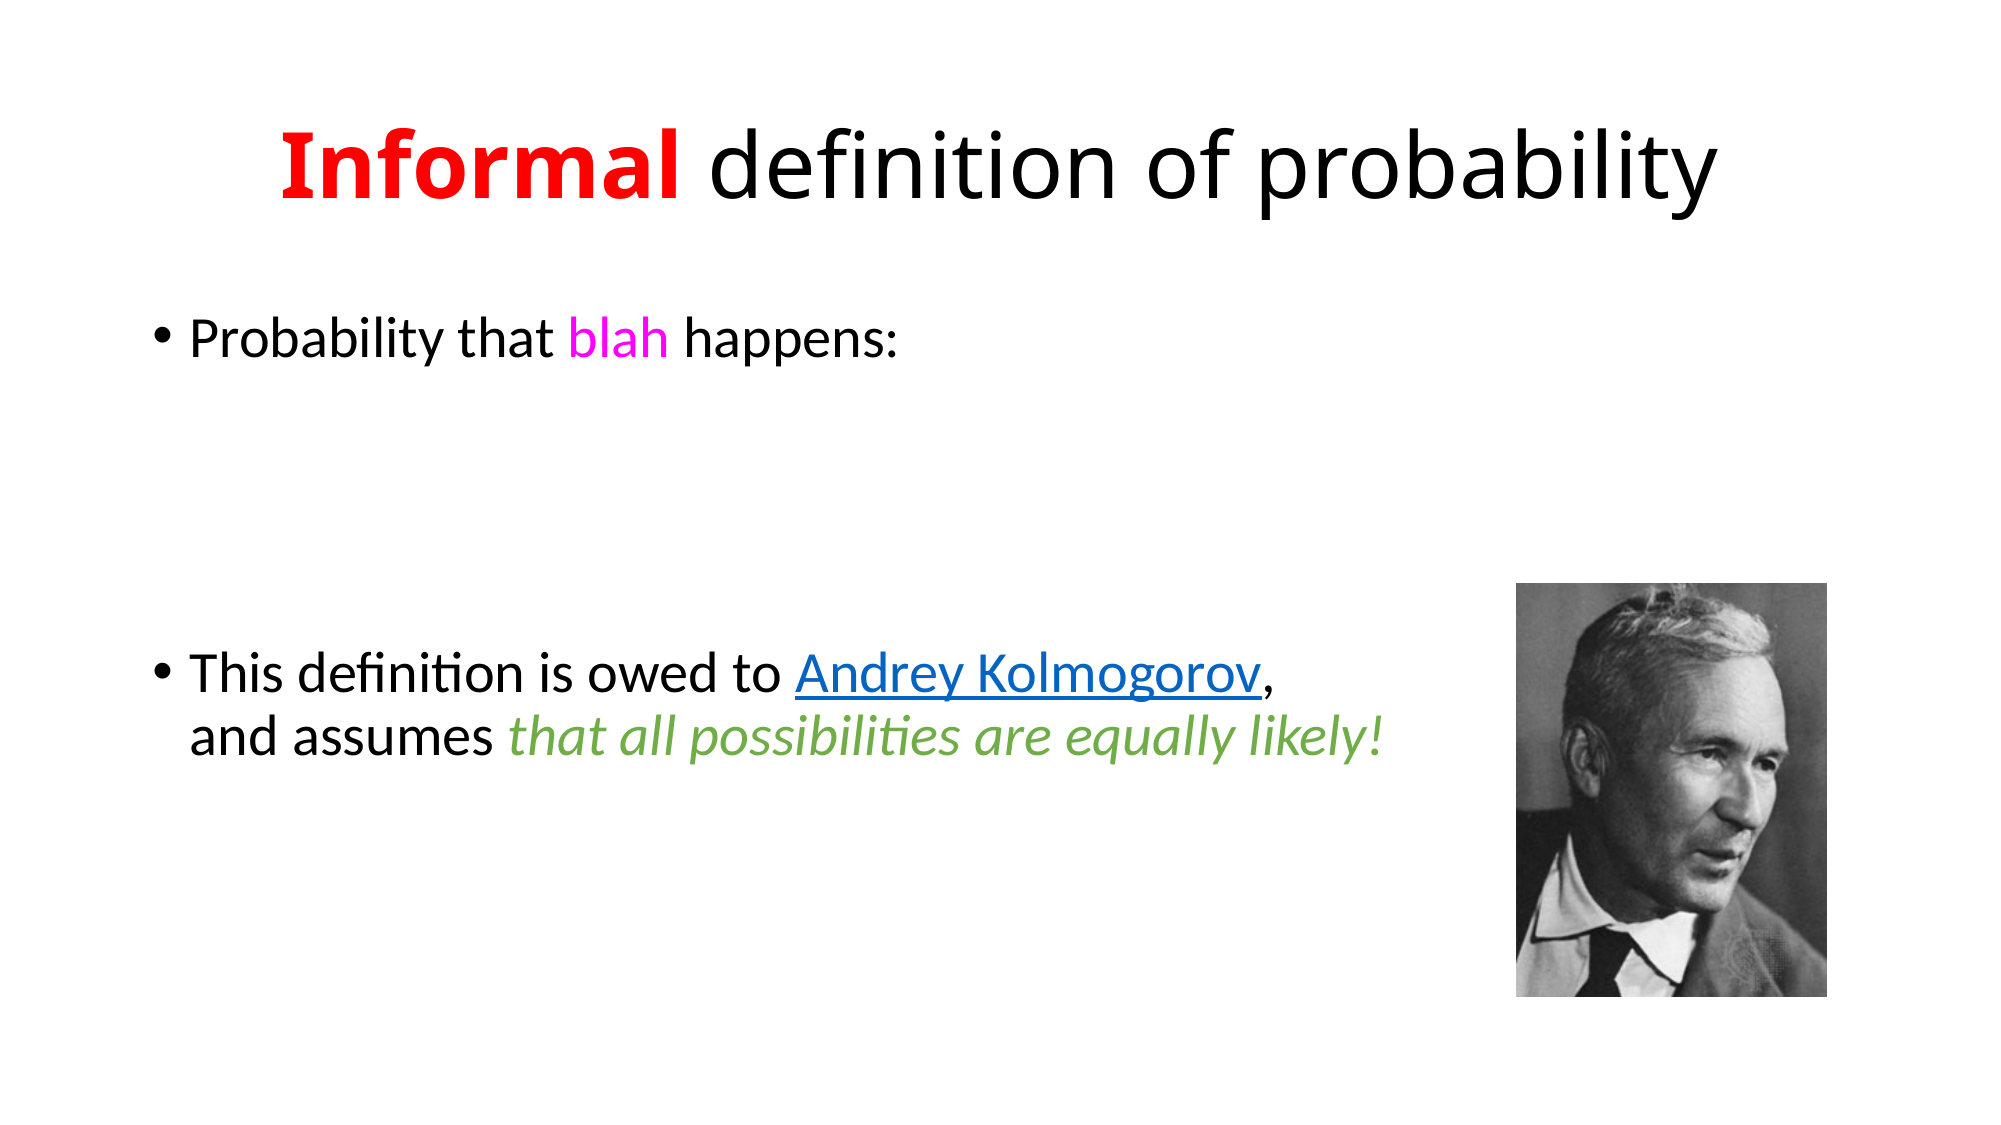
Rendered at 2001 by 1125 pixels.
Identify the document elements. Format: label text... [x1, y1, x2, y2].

picture [1516, 583, 1827, 997]
title Informal definition of probability [137, 59, 1863, 278]
